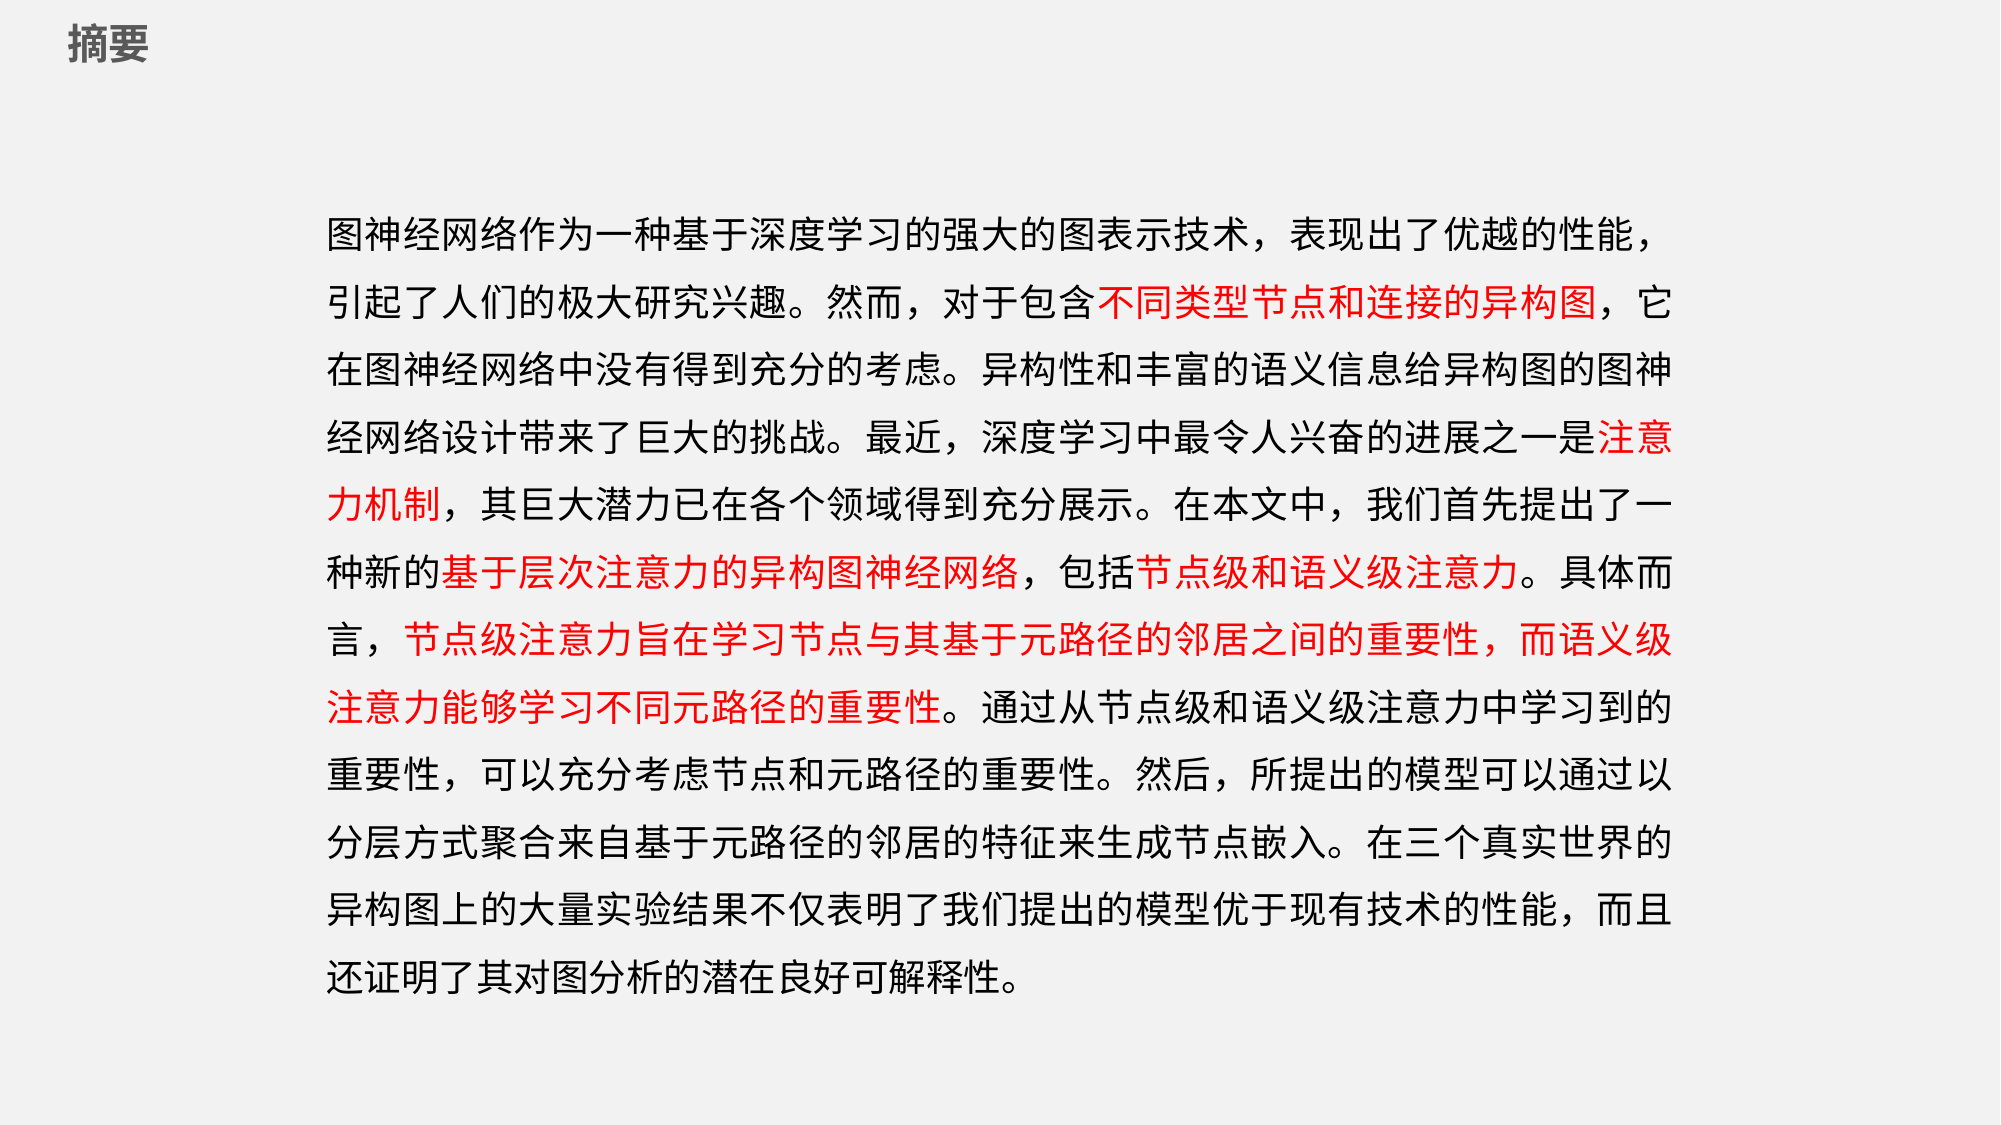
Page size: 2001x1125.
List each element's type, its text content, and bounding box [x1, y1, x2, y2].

text_box 摘要 [67, 9, 164, 76]
text_box 图神经网络作为一种基于深度学习的强大的图表示技术，表现出了优越的性能，引起了人们的极大研究兴趣。然而，对于包含不同类型节点和连接的异构图，它在图神经网络中没有得到充分的考虑。异构性和丰富的语义信息给异构图的图神经网络设计带来了巨大的挑战。最近，深度学习中最令人兴奋的进展之一是注意力机制，其巨大潜力已在各个领域得到充分展示。在本文中，我们首先提出了一种新的基于层次注意力的异构图神经网络，包括节点级和语义级注意力。具体而言，节点级注意力旨在学习节点与其基于元路径的邻居之间的重要性，而语义级注意力能够学习不同元路径的重要性。通过从节点级和语义级注意力中学习到的重要性，可以充分考虑节点和元路径的重要性。然后，所提出的模型可以通过以分层方式聚合来自基于元路径的邻居的特征来生成节点嵌入。在三个真实世界的异构图上的大量实验结果不仅表明了我们提出的模型优于现有技术的性能，而且还证明了其对图分析的潜在良好可解释性。 [311, 181, 1689, 1007]
